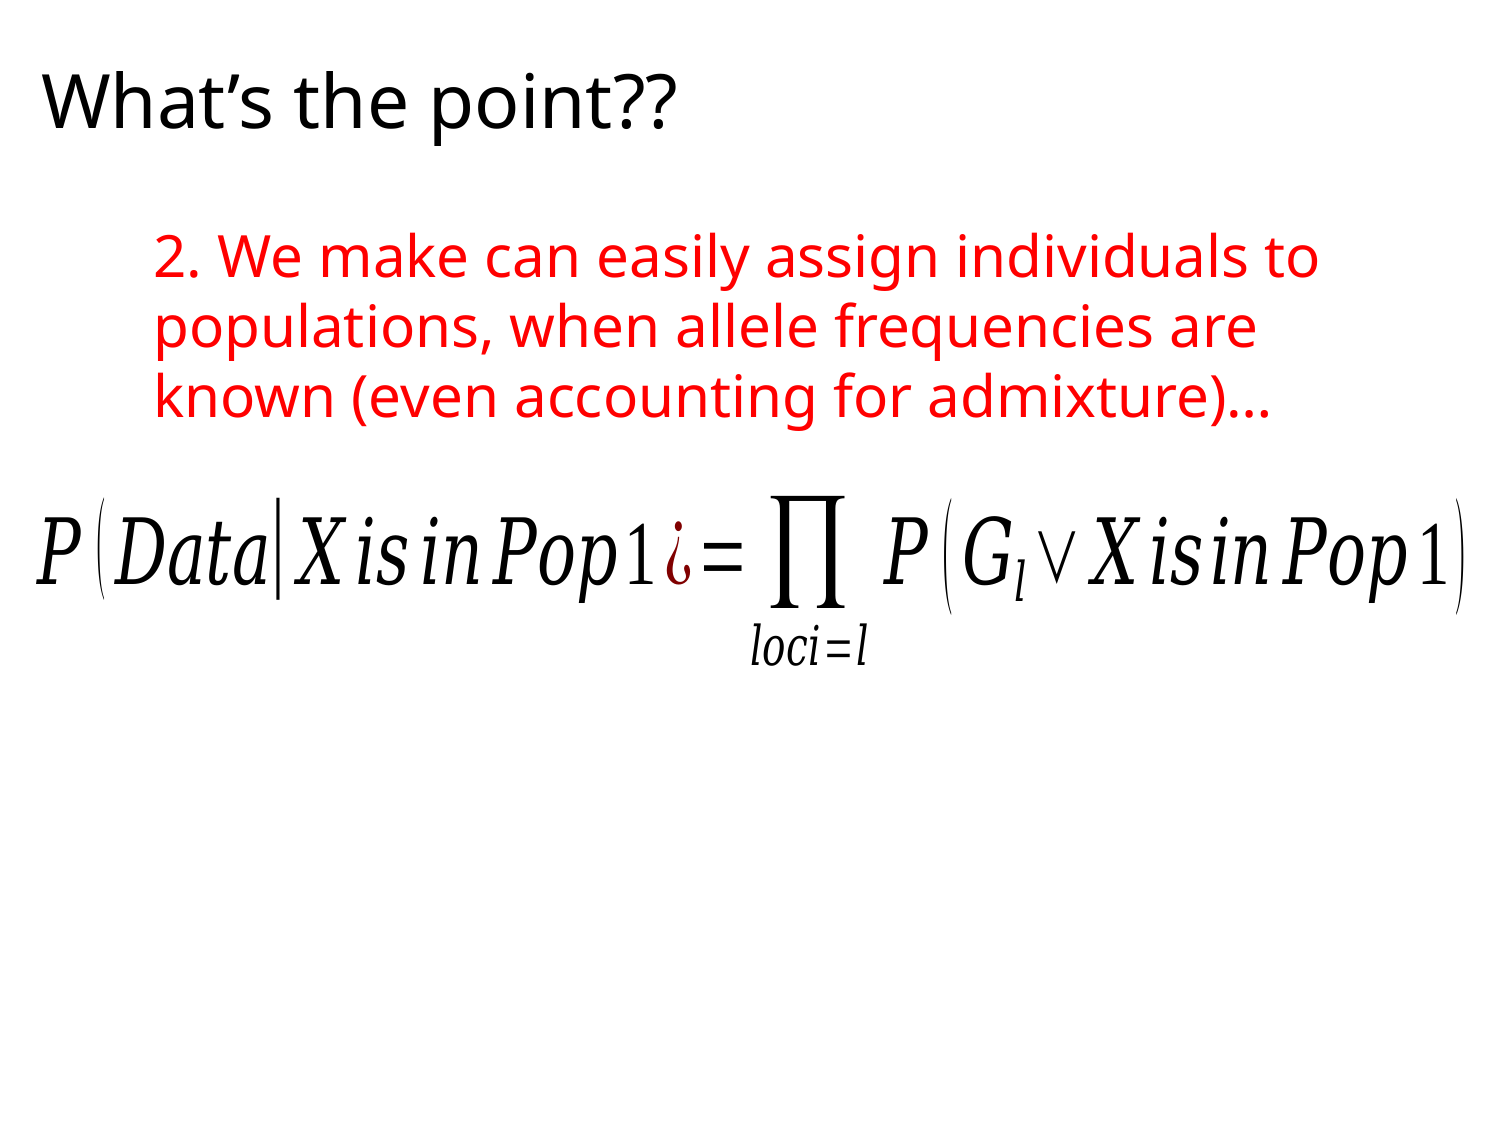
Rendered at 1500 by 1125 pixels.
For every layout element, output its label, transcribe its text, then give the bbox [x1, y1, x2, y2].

text_box 2. We make can easily assign individuals to populations, when allele frequencies are known (even accounting for admixture)… [138, 211, 1405, 437]
text_box What’s the point?? [26, 46, 693, 152]
